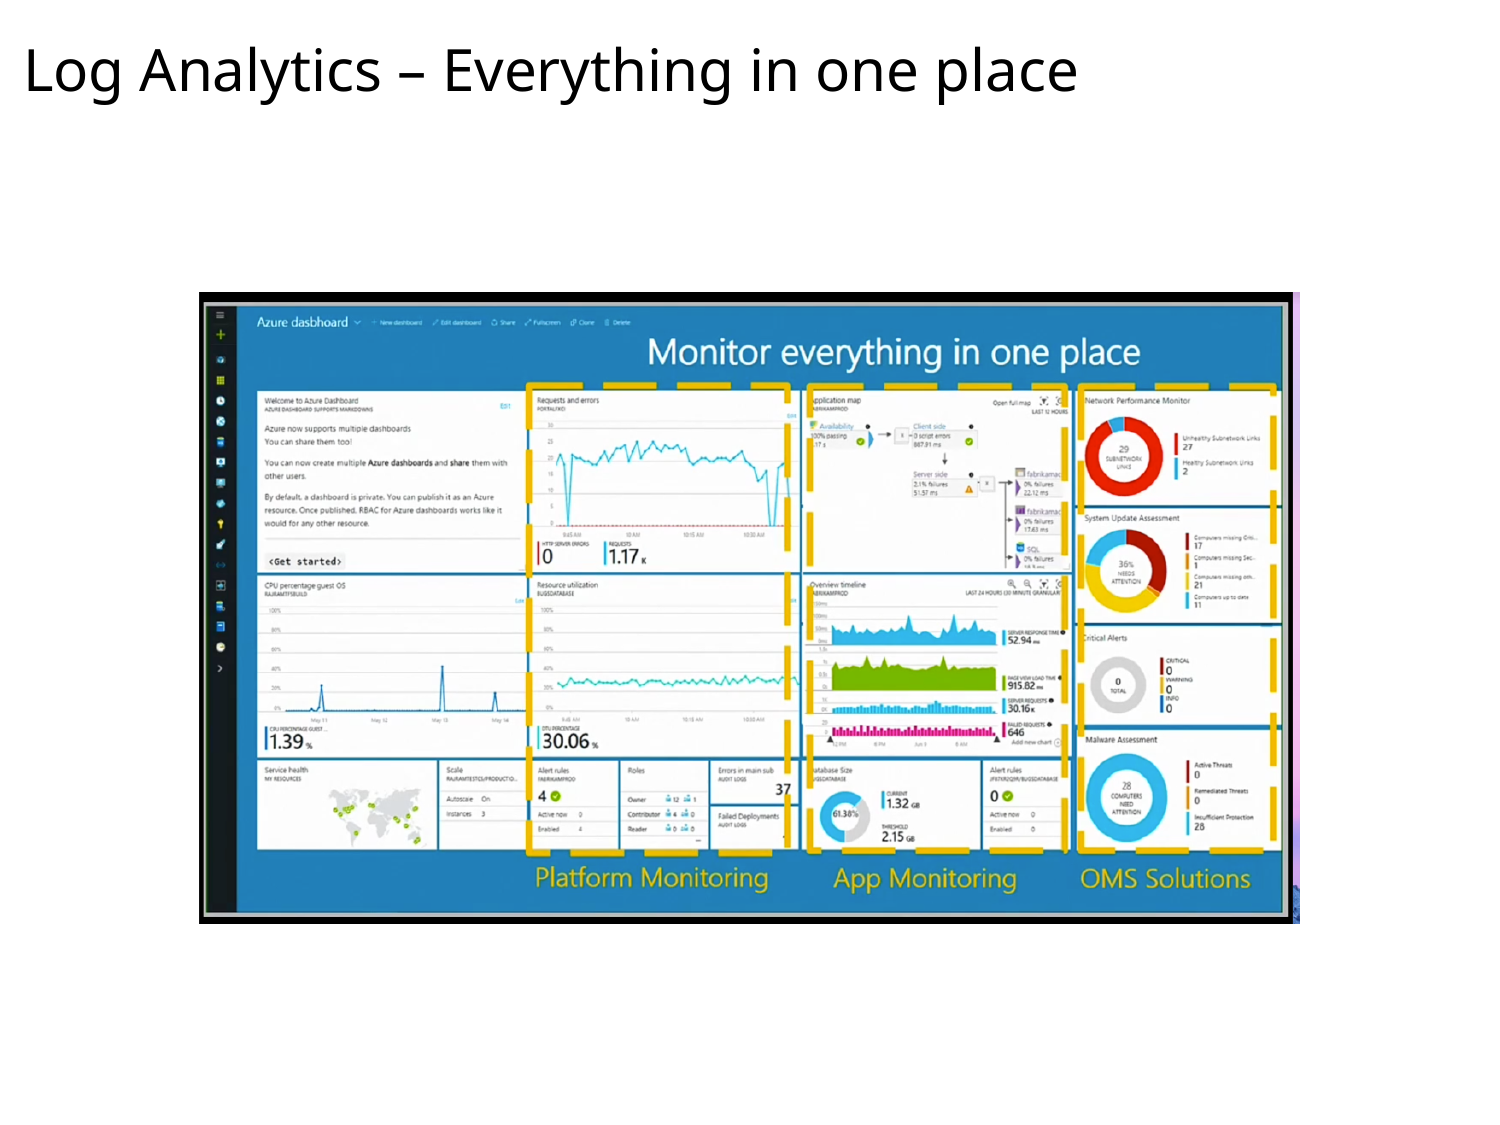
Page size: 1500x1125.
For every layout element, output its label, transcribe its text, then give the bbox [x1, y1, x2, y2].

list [198, 291, 1300, 925]
title Log Analytics – Everything in one place [22, 0, 1472, 148]
